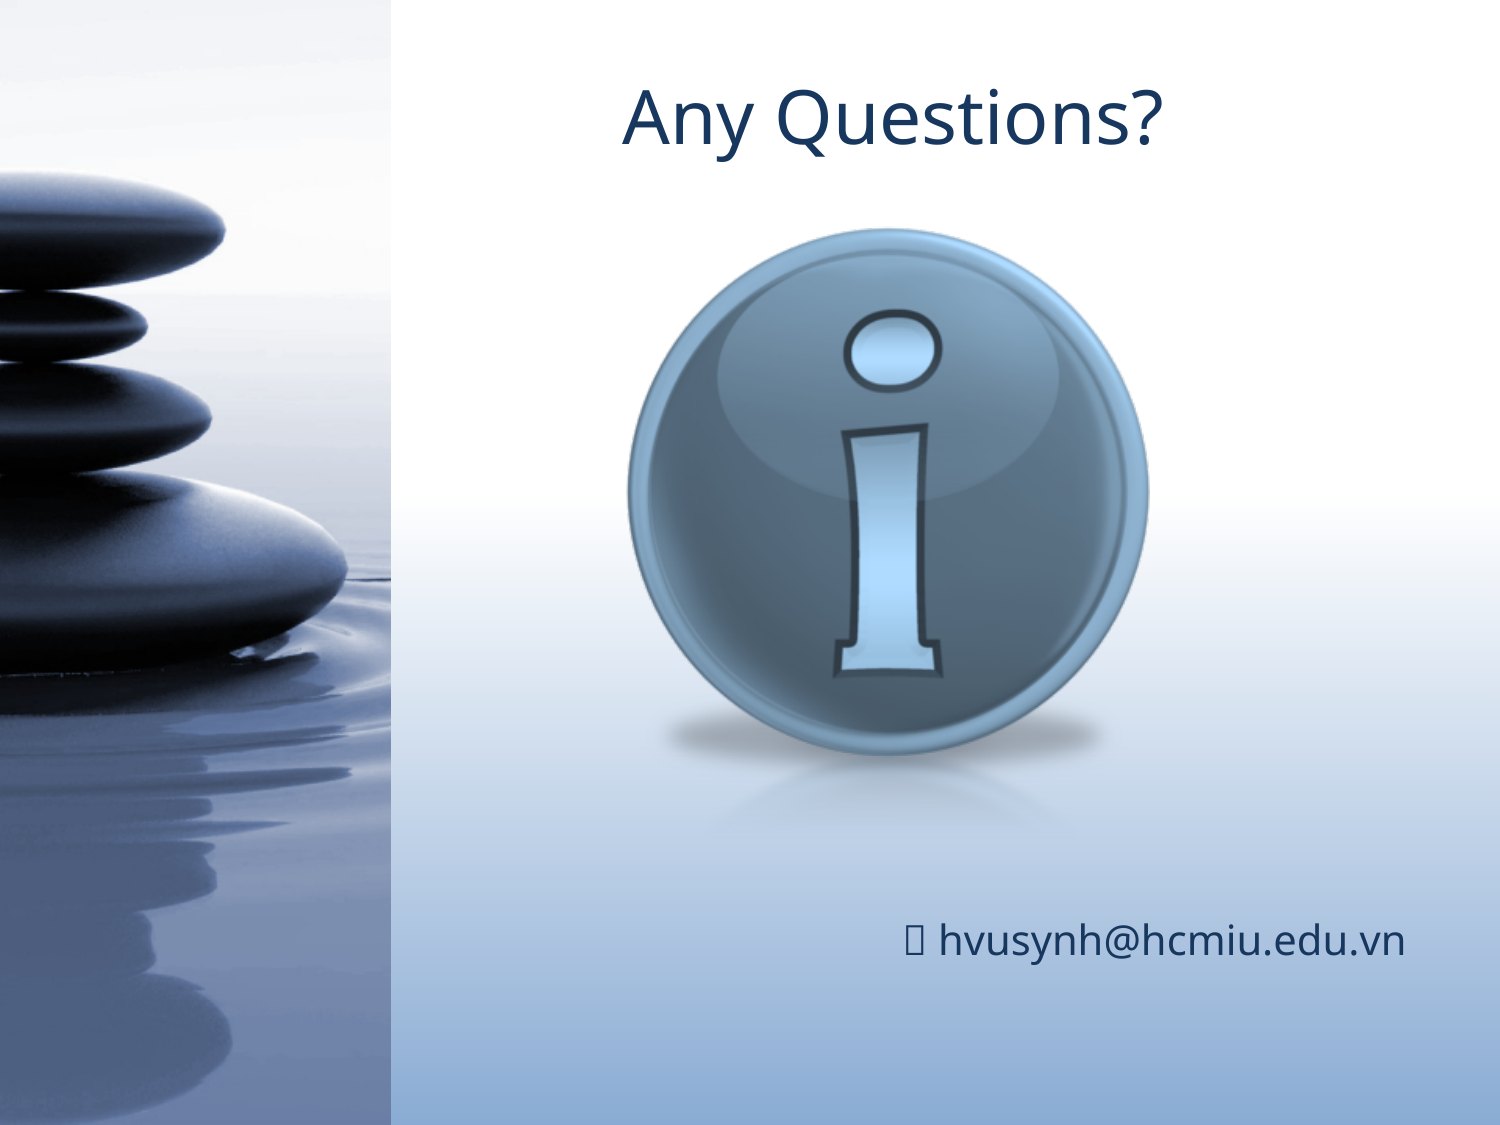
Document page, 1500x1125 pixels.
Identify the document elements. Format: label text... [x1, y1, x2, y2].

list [574, 213, 1201, 839]
picture [0, 0, 391, 1125]
title Any Questions? [387, 37, 1400, 168]
list  hvusynh@hcmiu.edu.vn [887, 906, 1500, 1125]
